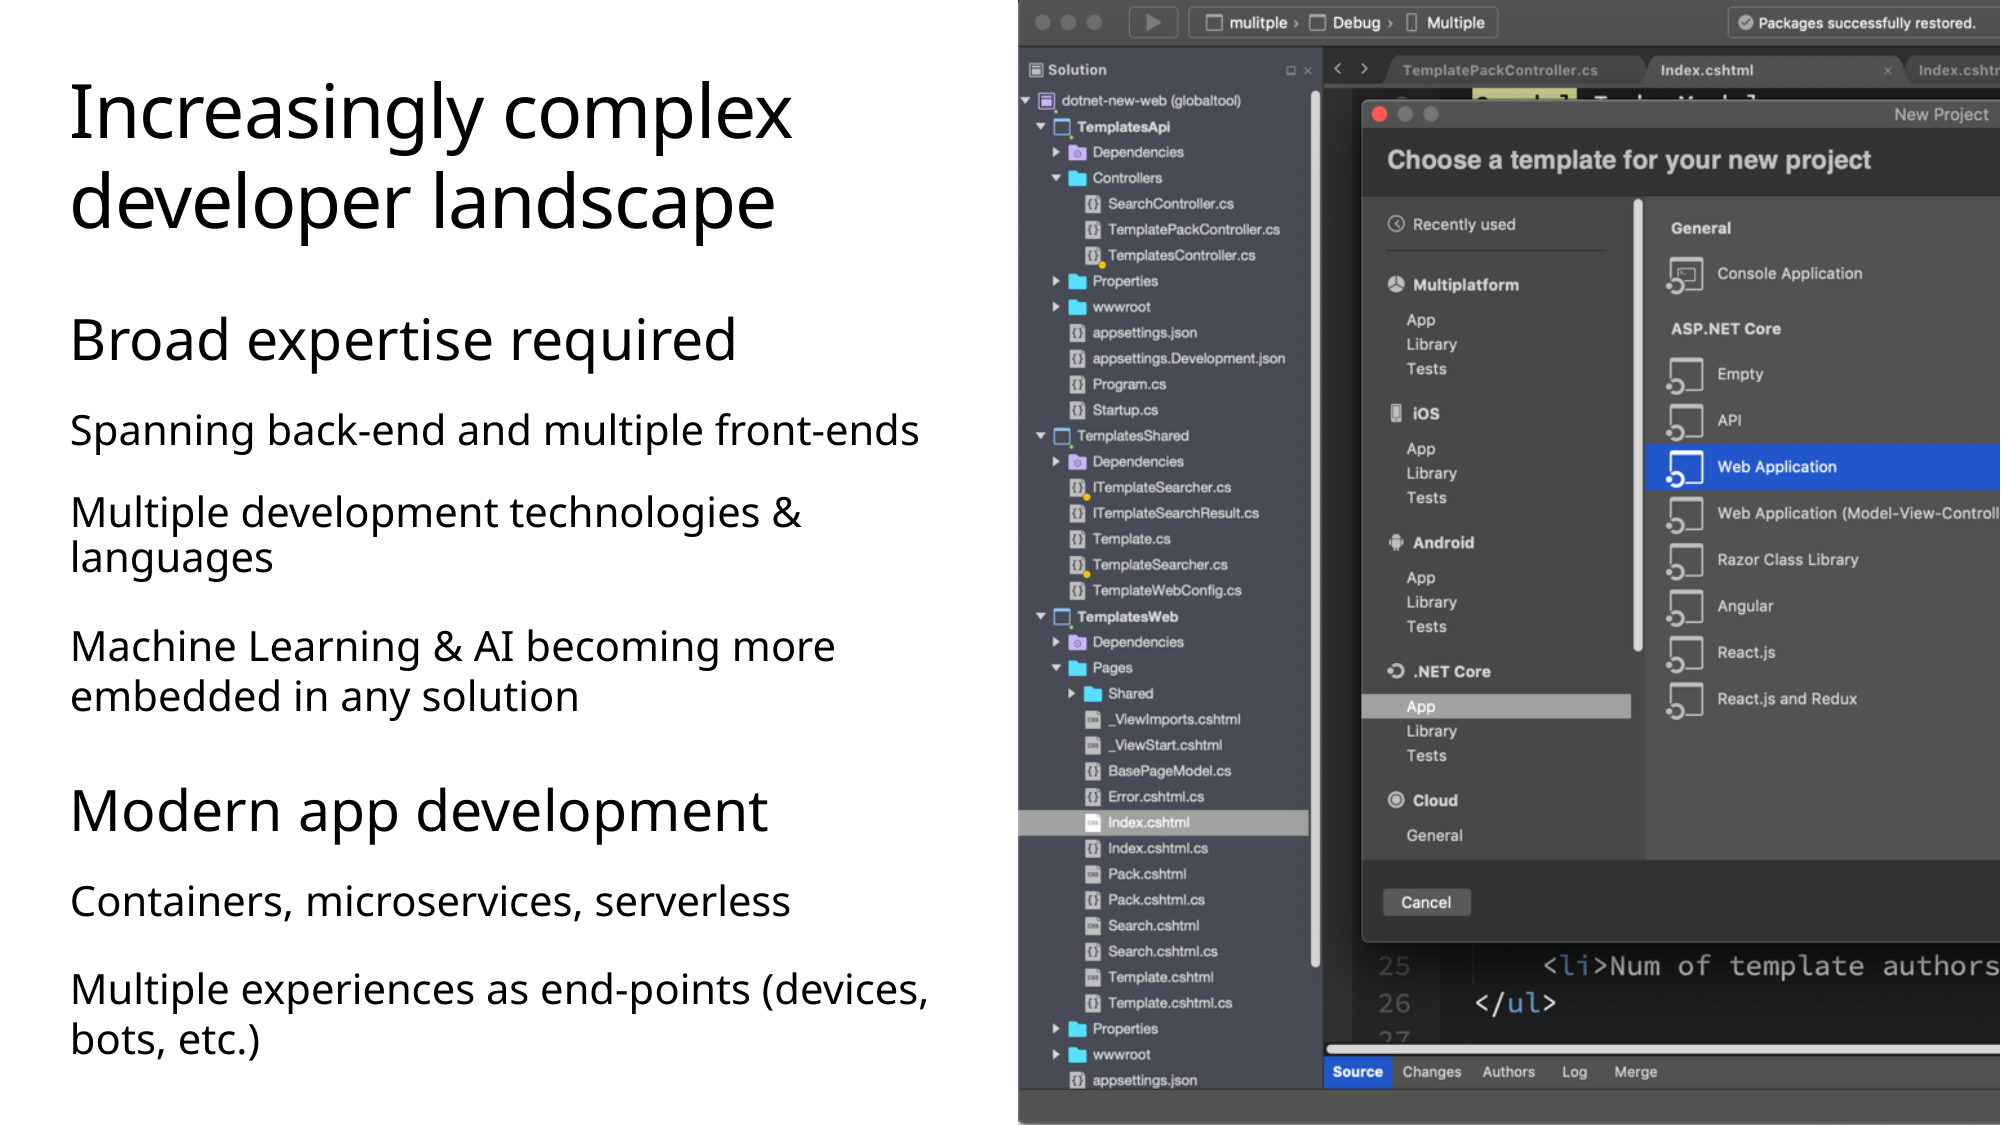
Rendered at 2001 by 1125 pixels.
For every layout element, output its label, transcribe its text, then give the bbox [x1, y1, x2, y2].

title Increasingly complex developer landscape [69, 36, 982, 161]
list Broad expertise required Spanning back-end and multiple front-ends Multiple development technologies & languages Machine Learning & AI becoming more embedded in any solution Modern app development Containers, microservices, serverless Multiple experiences as end-points (devices, bots, etc.) [69, 310, 982, 978]
picture [1018, 0, 2000, 1125]
